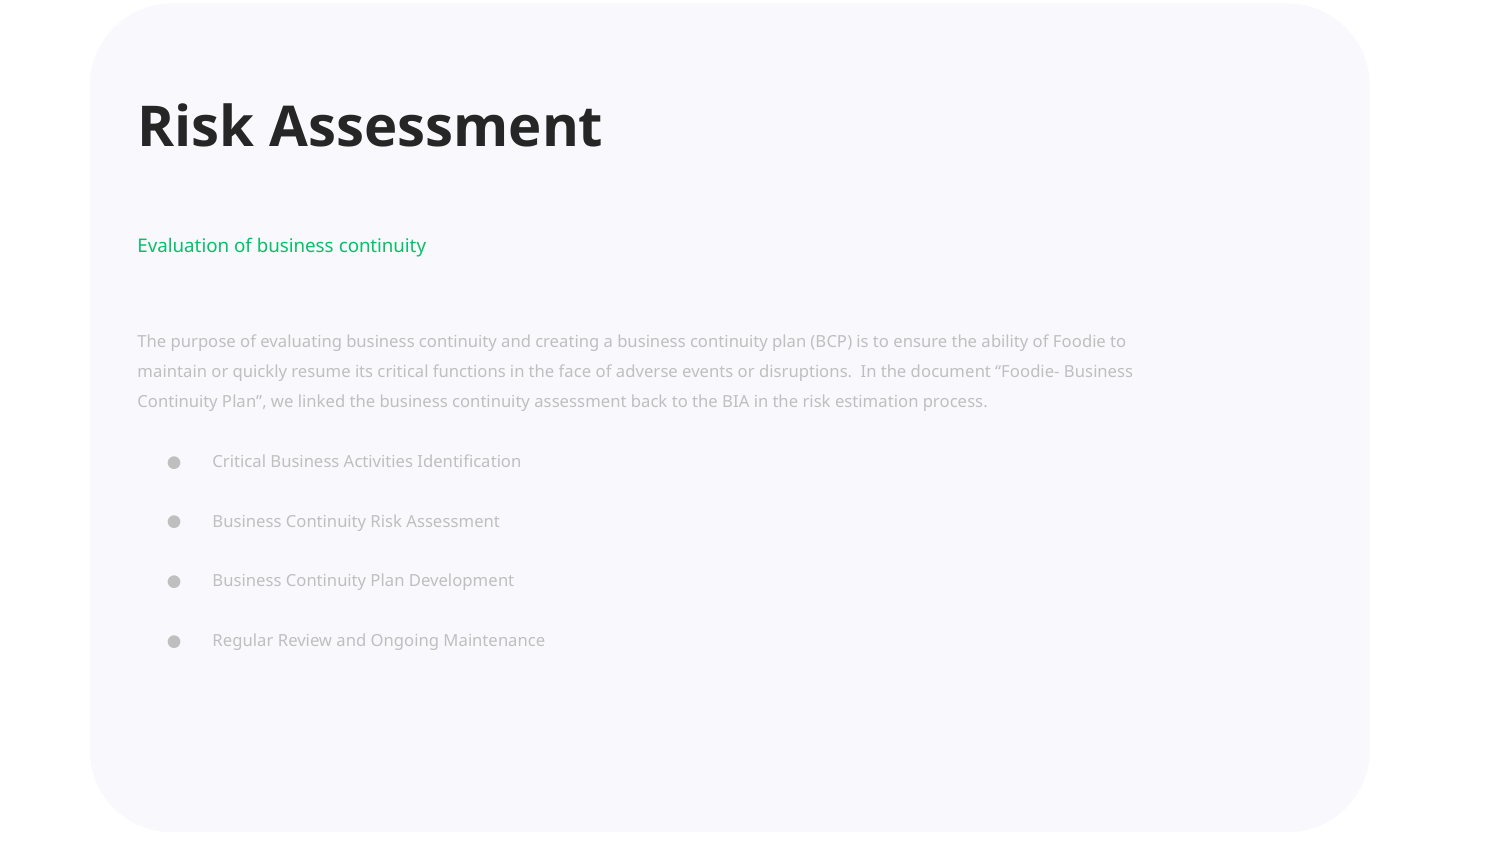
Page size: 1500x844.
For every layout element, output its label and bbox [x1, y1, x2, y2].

text_box [129, 85, 1370, 844]
text_box [89, 3, 1370, 817]
